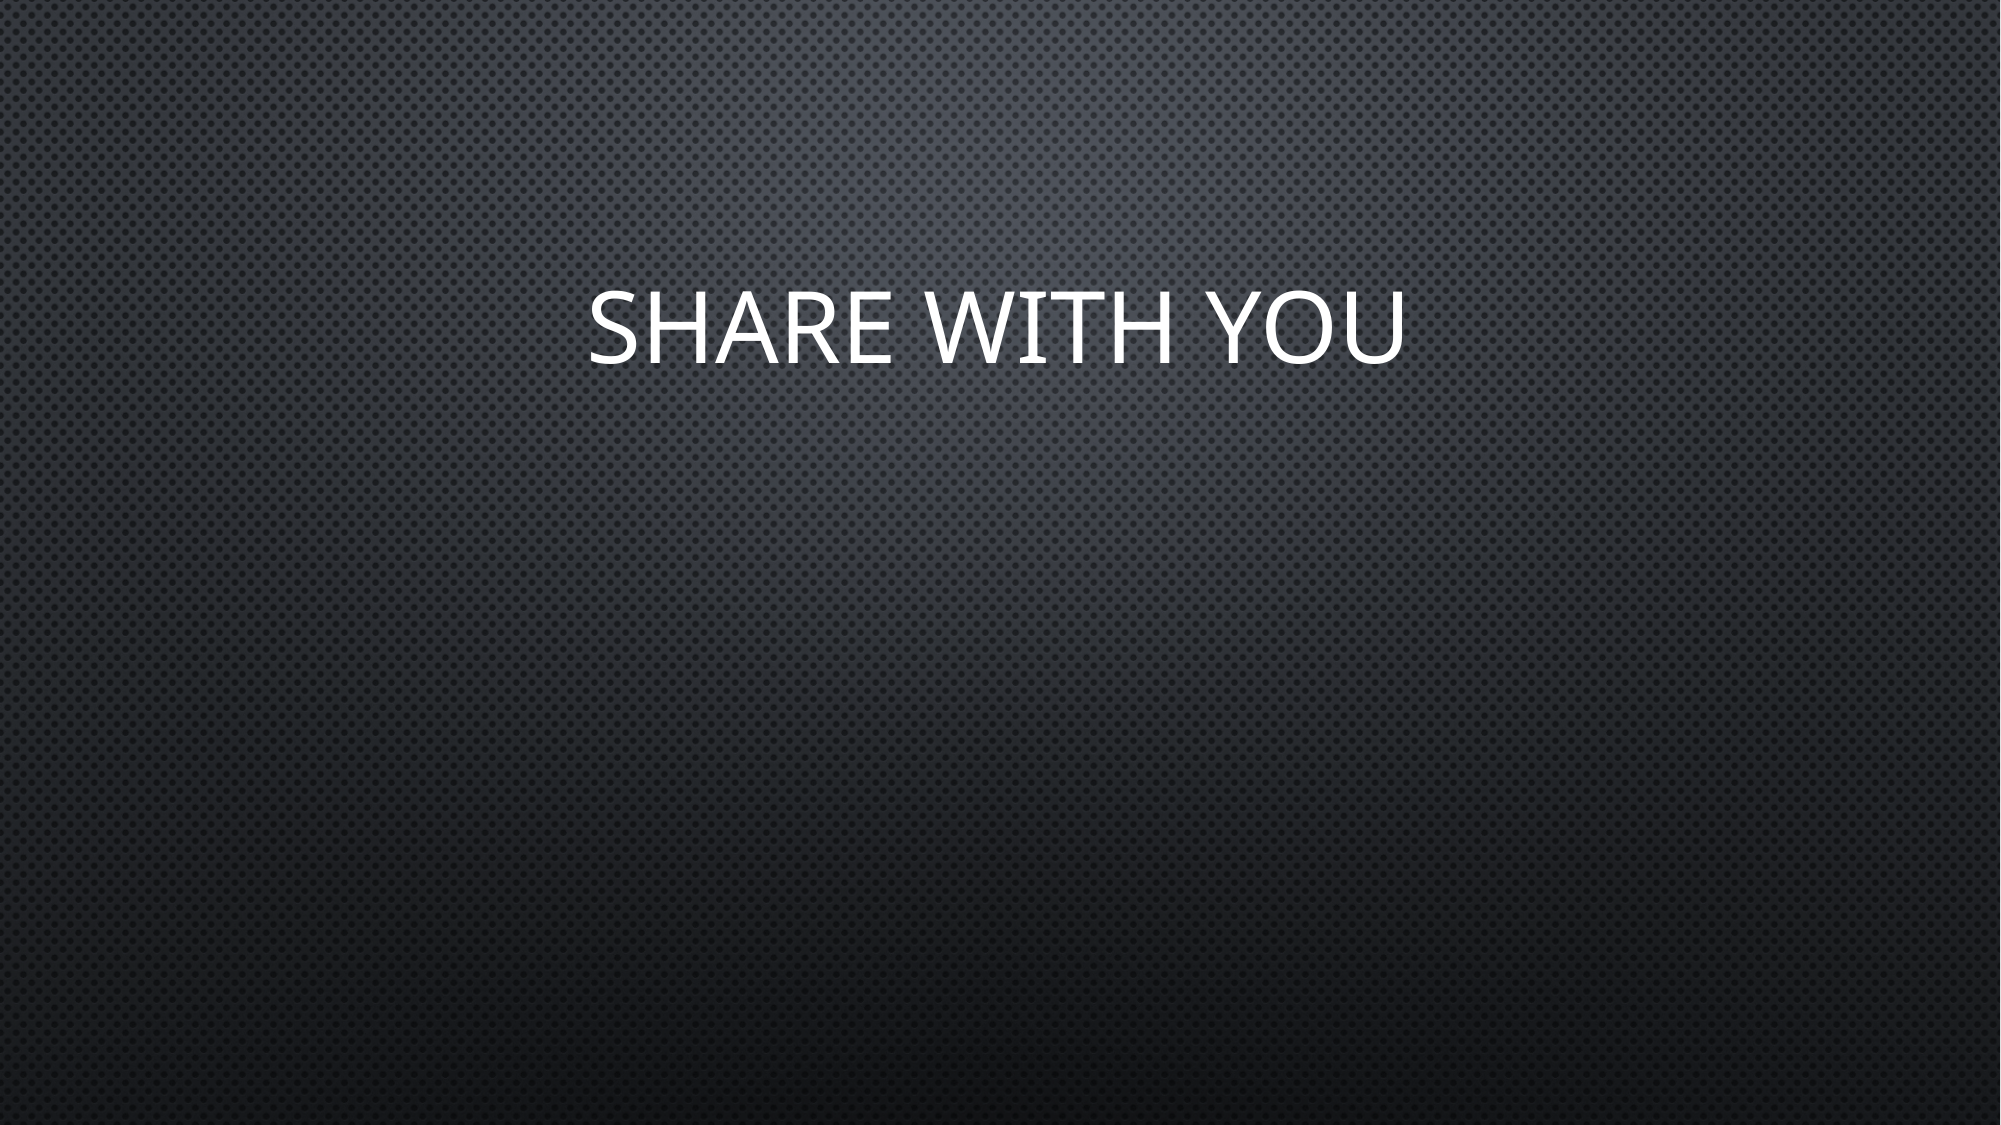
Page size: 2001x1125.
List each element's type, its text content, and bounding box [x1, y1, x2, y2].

title Share with you [287, 235, 1711, 392]
